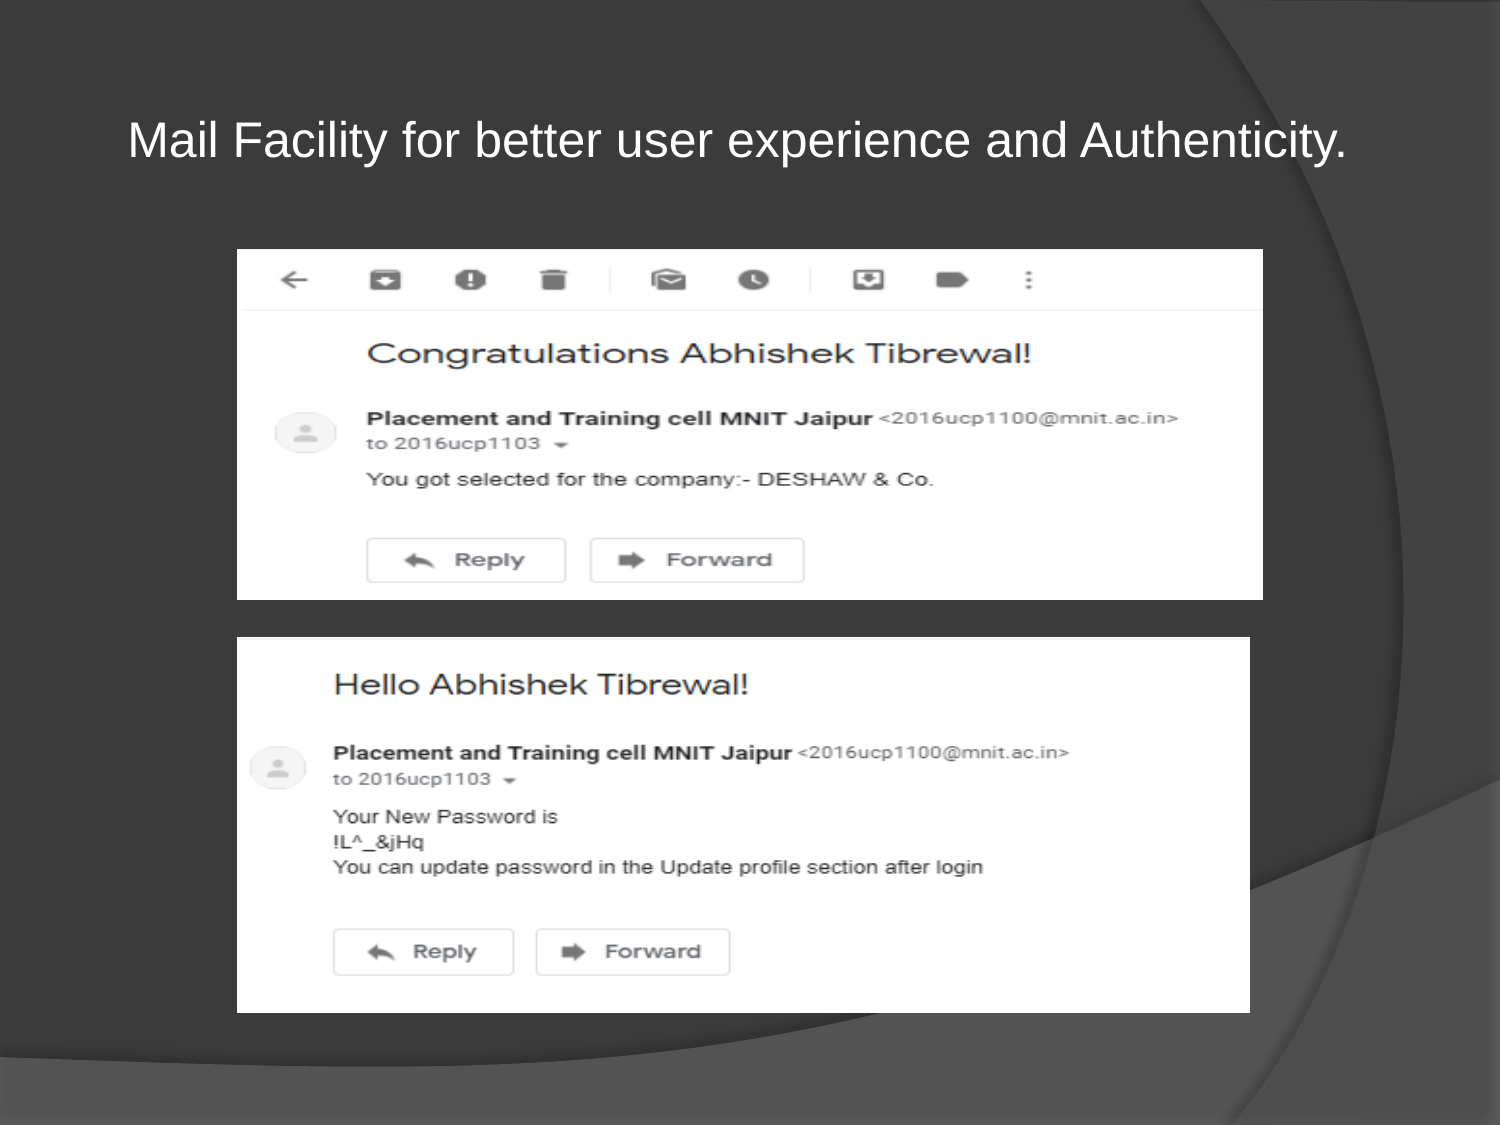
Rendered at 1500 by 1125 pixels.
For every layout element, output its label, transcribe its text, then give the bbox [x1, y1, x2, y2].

text_box Mail Facility for better user experience and Authenticity. [37, 99, 1439, 175]
picture [237, 637, 1251, 1013]
picture [237, 249, 1263, 601]
